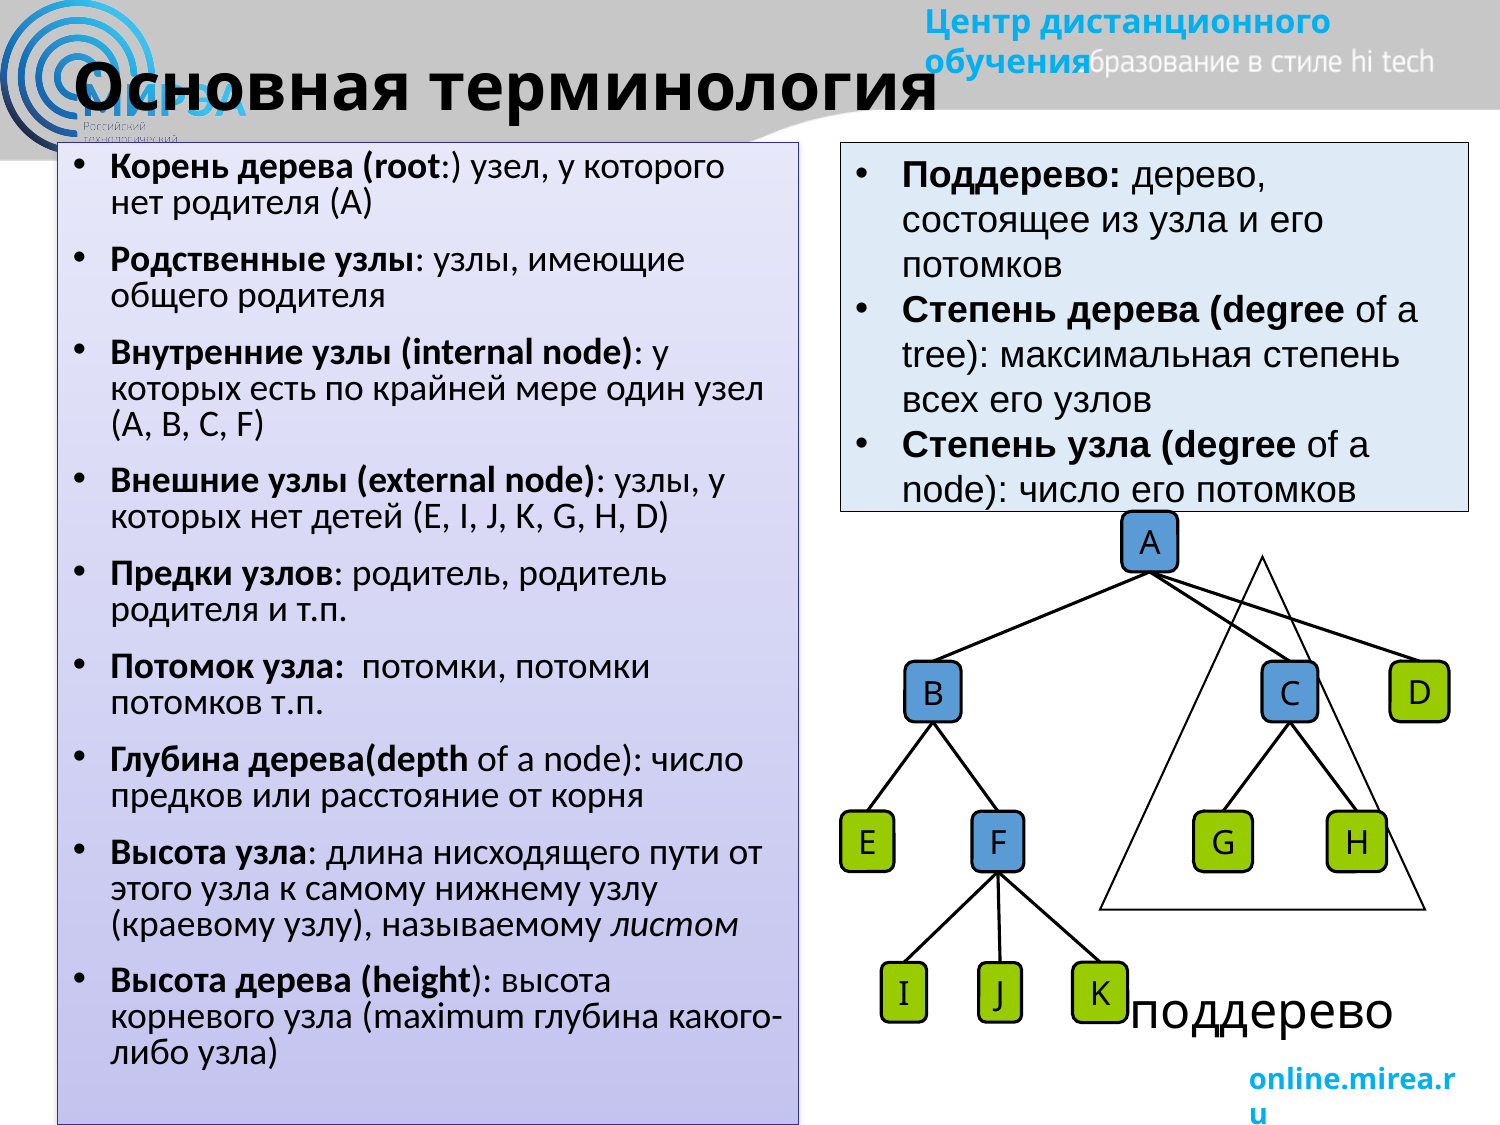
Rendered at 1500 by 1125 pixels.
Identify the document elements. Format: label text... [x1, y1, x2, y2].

list Корень дерева (root:) узел, у которого нет родителя (A) Родственные узлы: узлы, имеющие общего родителя Внутренние узлы (internal node): у которых есть по крайней мере один узел (A, B, C, F) Внешние узлы (external node): узлы, у которых нет детей (E, I, J, K, G, H, D) Предки узлов: родитель, родитель родителя и т.п. Потомок узла: потомки, потомки потомков т.п. Глубина дерева(depth of a node): число предков или расстояние от корня Высота узла: длина нисходящего пути от этого узла к самому нижнему узлу (краевому узлу), называемому листом Высота дерева (height): высота корневого узла (maximum глубина какого-либо узла) [57, 142, 799, 1125]
text_box Поддерево: дерево, состоящее из узла и его потомков Степень дерева (degree of a tree): максимальная степень всех его узлов Степень узла (degree of a node): число его потомков [840, 142, 1469, 512]
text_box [840, 511, 1449, 1023]
title Основная терминология [57, 45, 1425, 122]
picture [0, 0, 247, 159]
